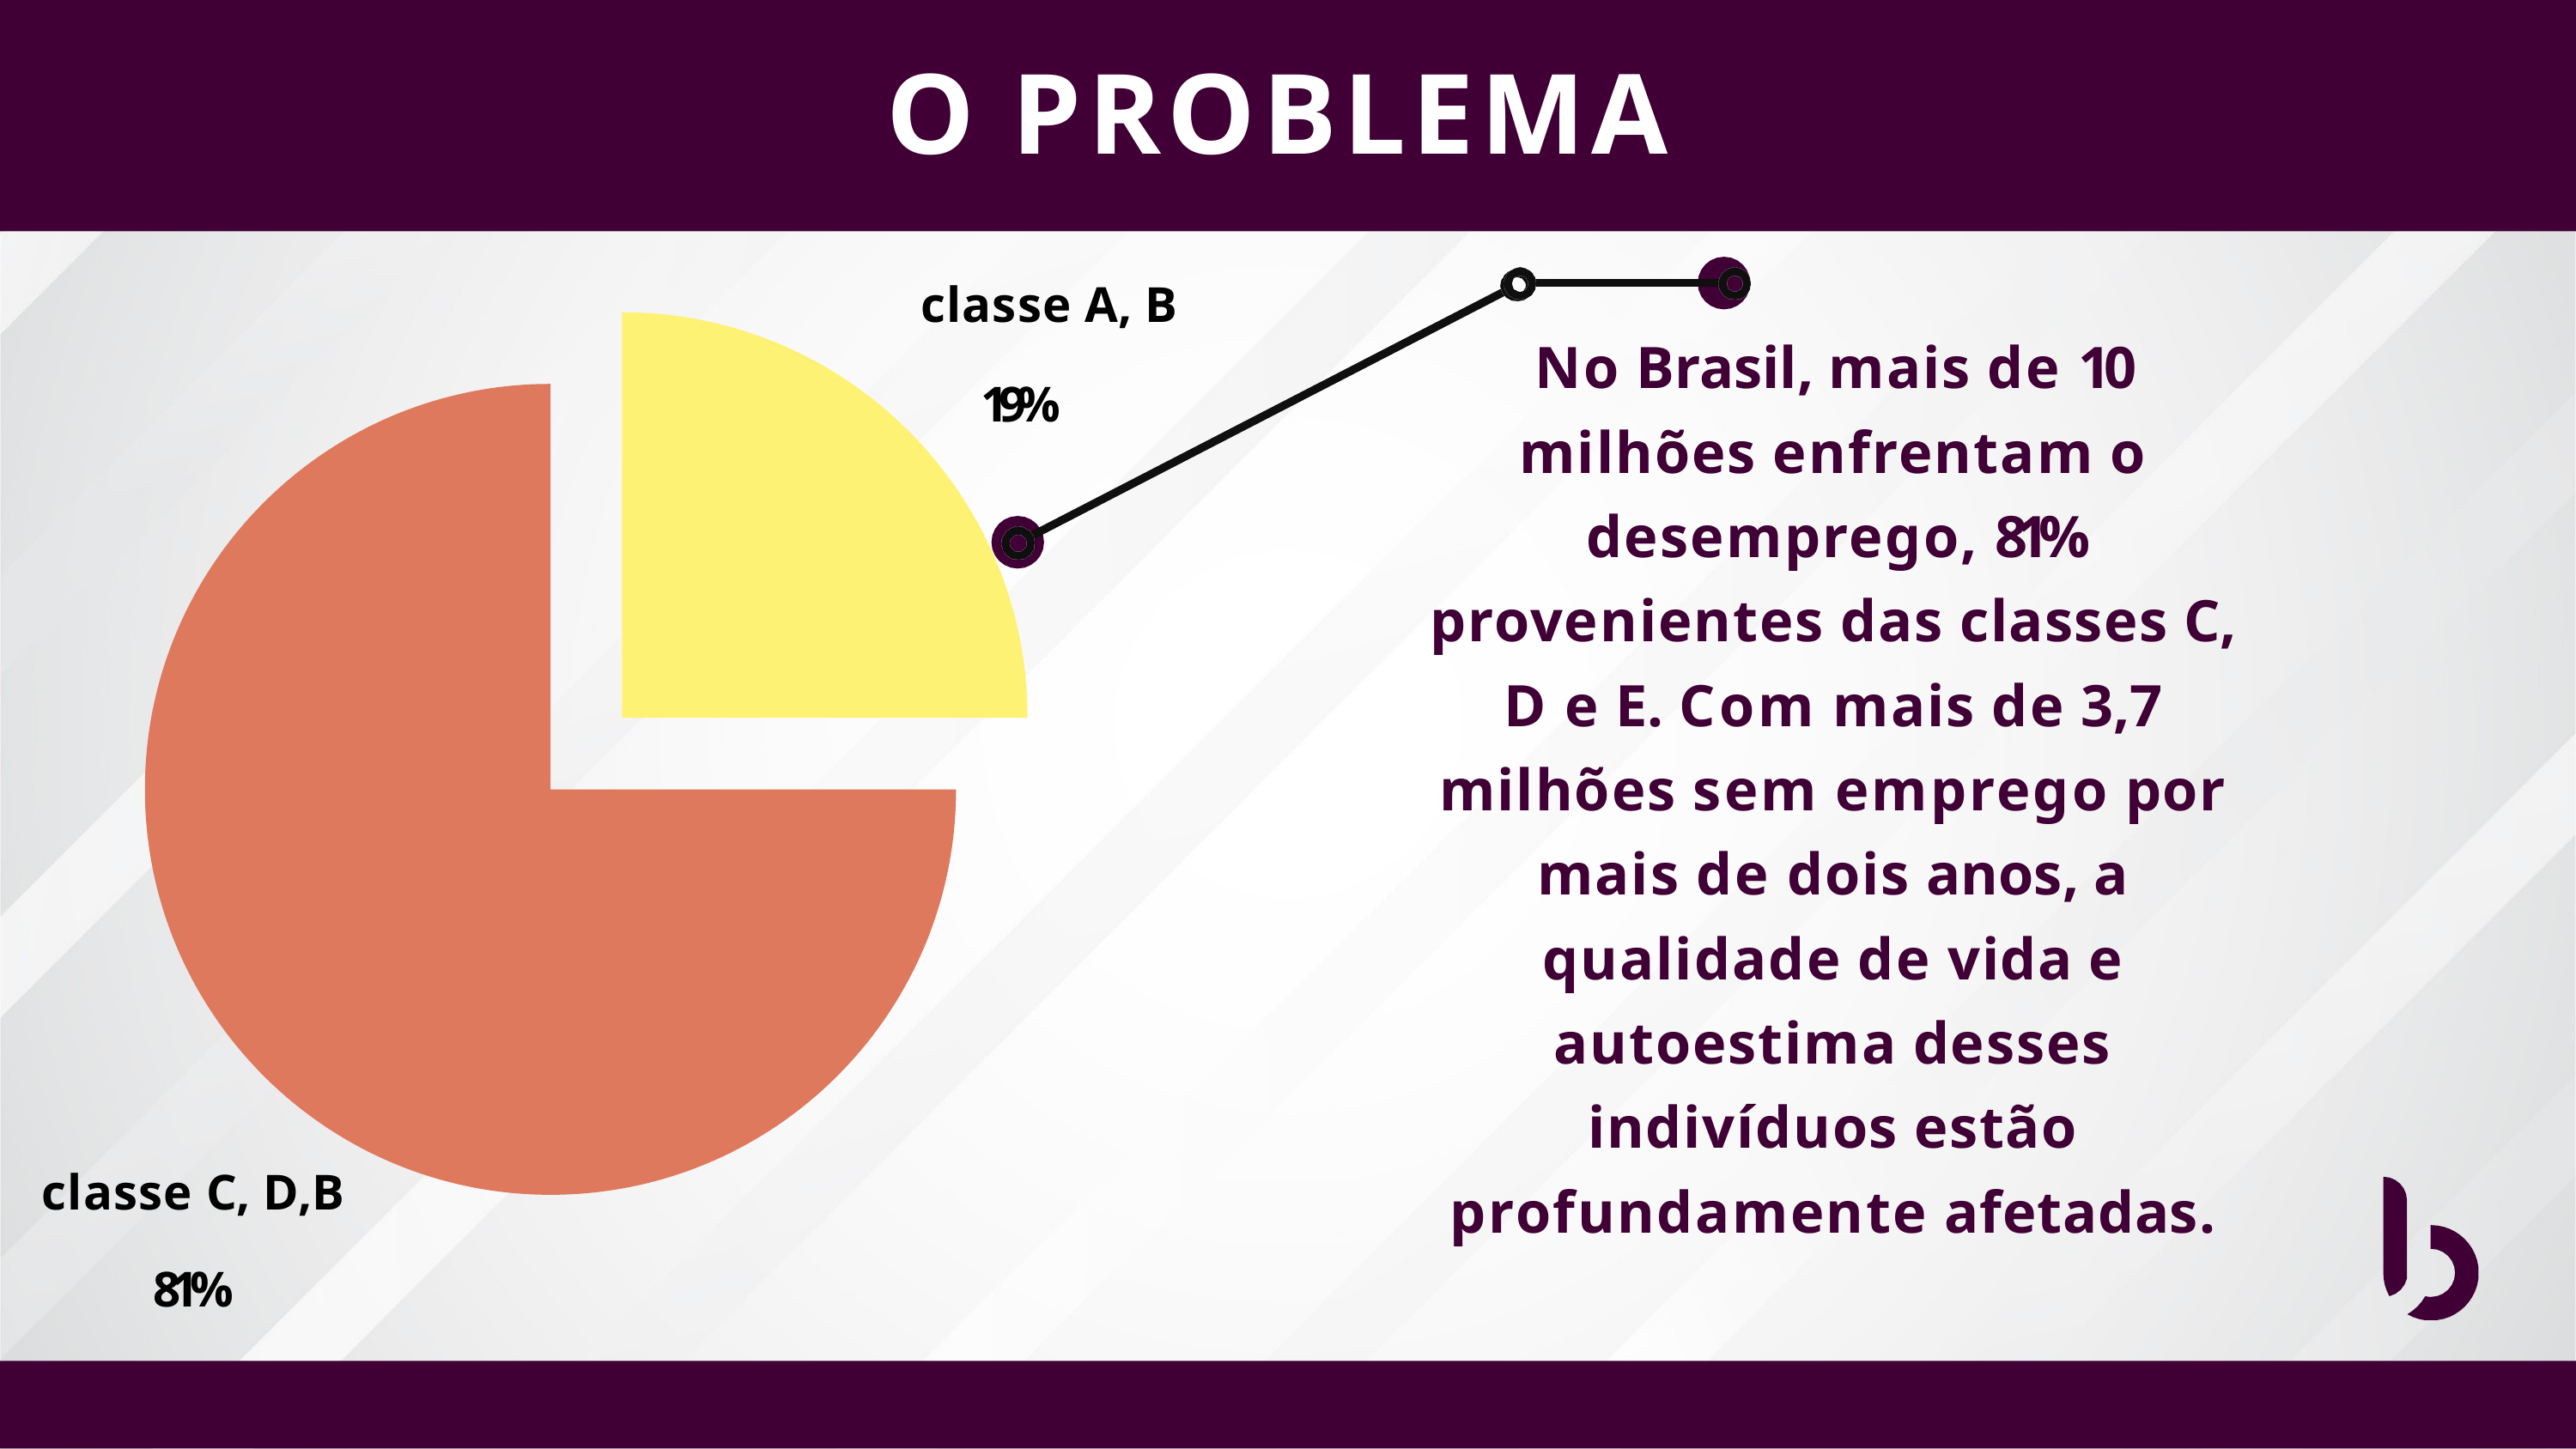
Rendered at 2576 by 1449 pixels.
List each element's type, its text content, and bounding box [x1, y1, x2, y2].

text_box classe C, D,B 81% [32, 1159, 355, 1317]
picture [0, 232, 2576, 1361]
text_box [1704, 257, 1744, 266]
text_box [0, 0, 2576, 232]
text_box [0, 1361, 2576, 1449]
text_box [2383, 1176, 2408, 1296]
title O PROBLEMA [884, 40, 1692, 286]
text_box No Brasil, mais de 10 milhões enfrentam o desemprego, 81% provenientes das classes C, D e E. Com mais de 3,7 milhões sem emprego por mais de dois anos, a qualidade de vida e autoestima desses indivíduos estão profundamente afetadas. [1418, 313, 2246, 1245]
text_box classe A, B 19% [919, 286, 1001, 312]
text_box [2407, 1225, 2479, 1320]
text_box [144, 312, 1045, 1196]
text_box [1001, 266, 1751, 560]
